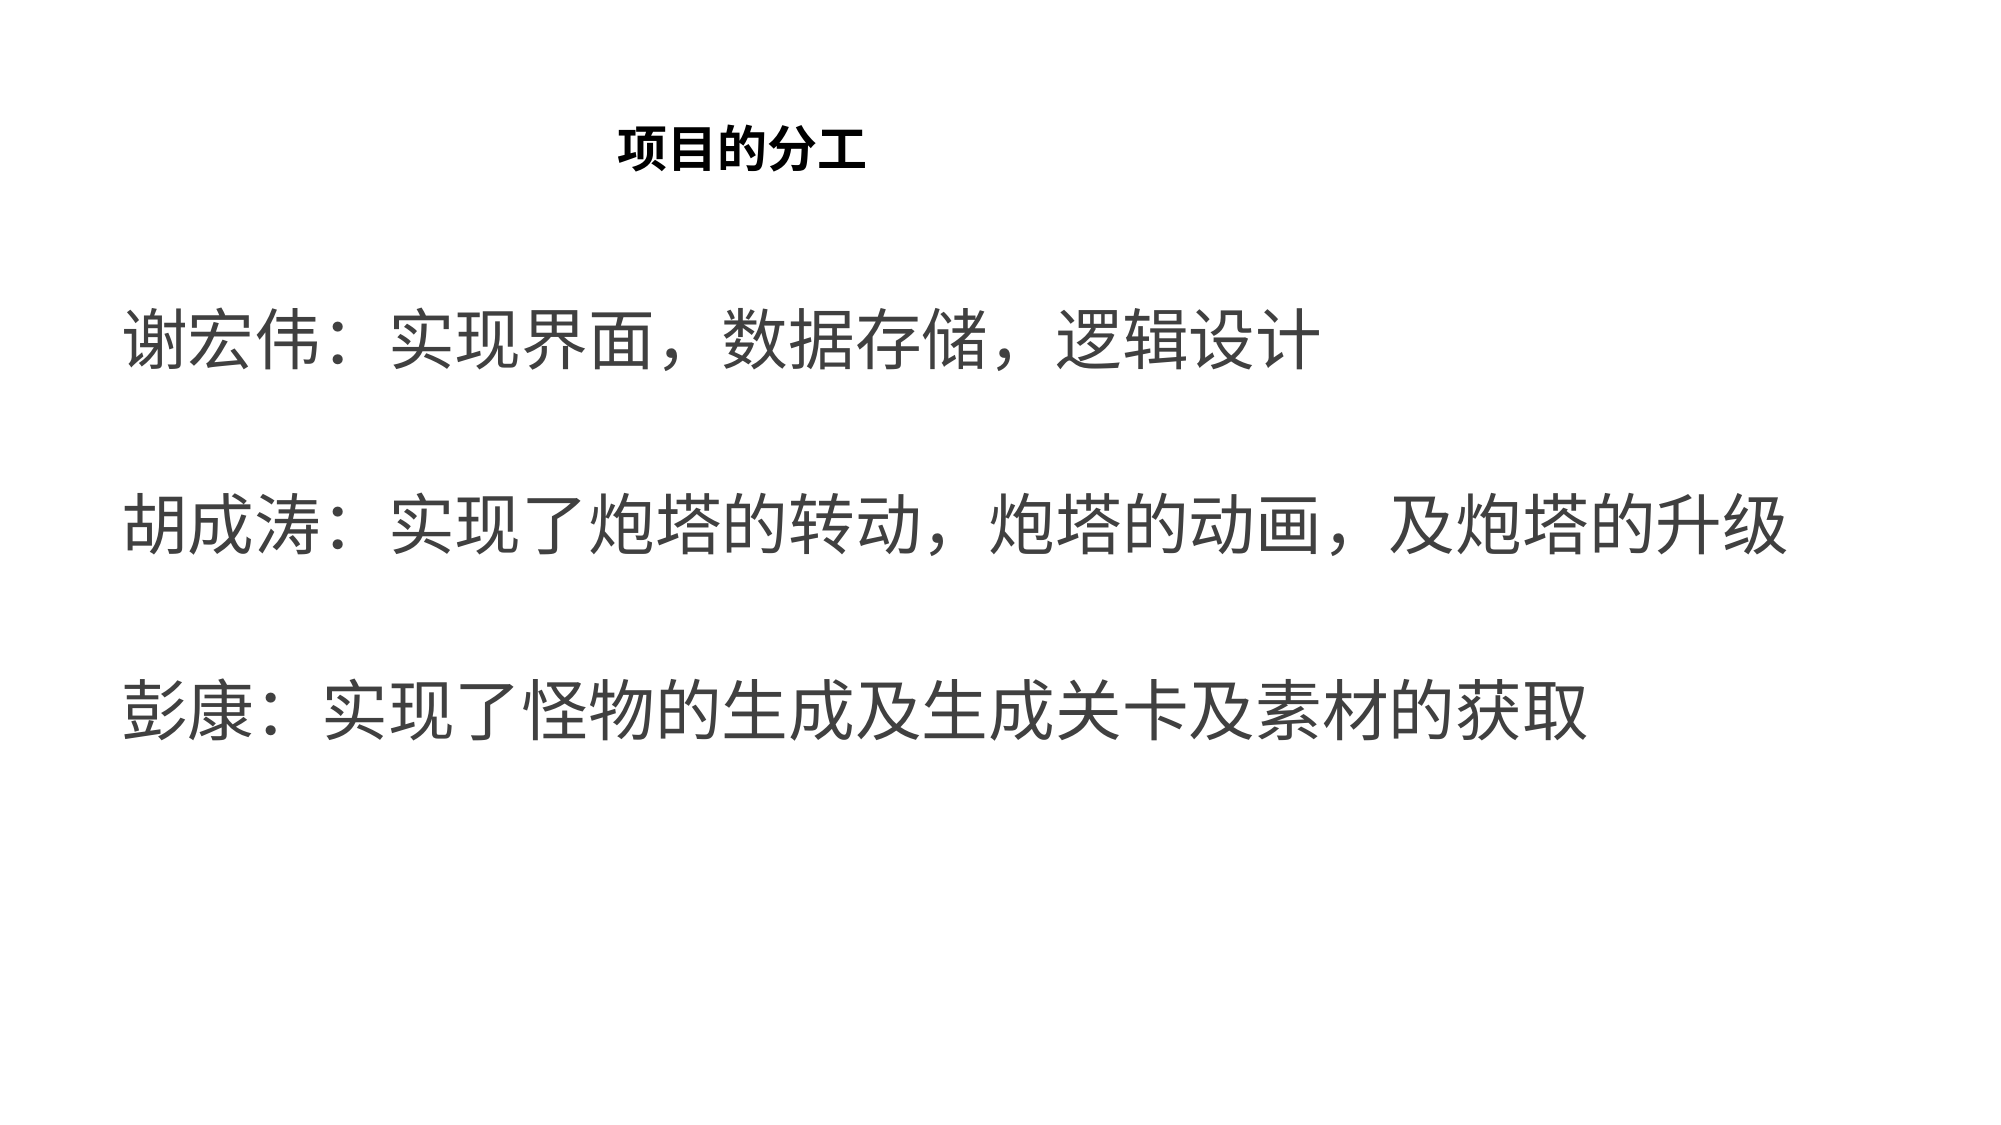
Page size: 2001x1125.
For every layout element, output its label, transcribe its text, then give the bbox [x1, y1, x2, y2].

list 谢宏伟：实现界面，数据存储，逻辑设计 胡成涛：实现了炮塔的转动，炮塔的动画，及炮塔的升级 彭康：实现了怪物的生成及生成关卡及素材的获取 [106, 299, 1832, 1014]
title 项目的分工 [106, 42, 1832, 260]
